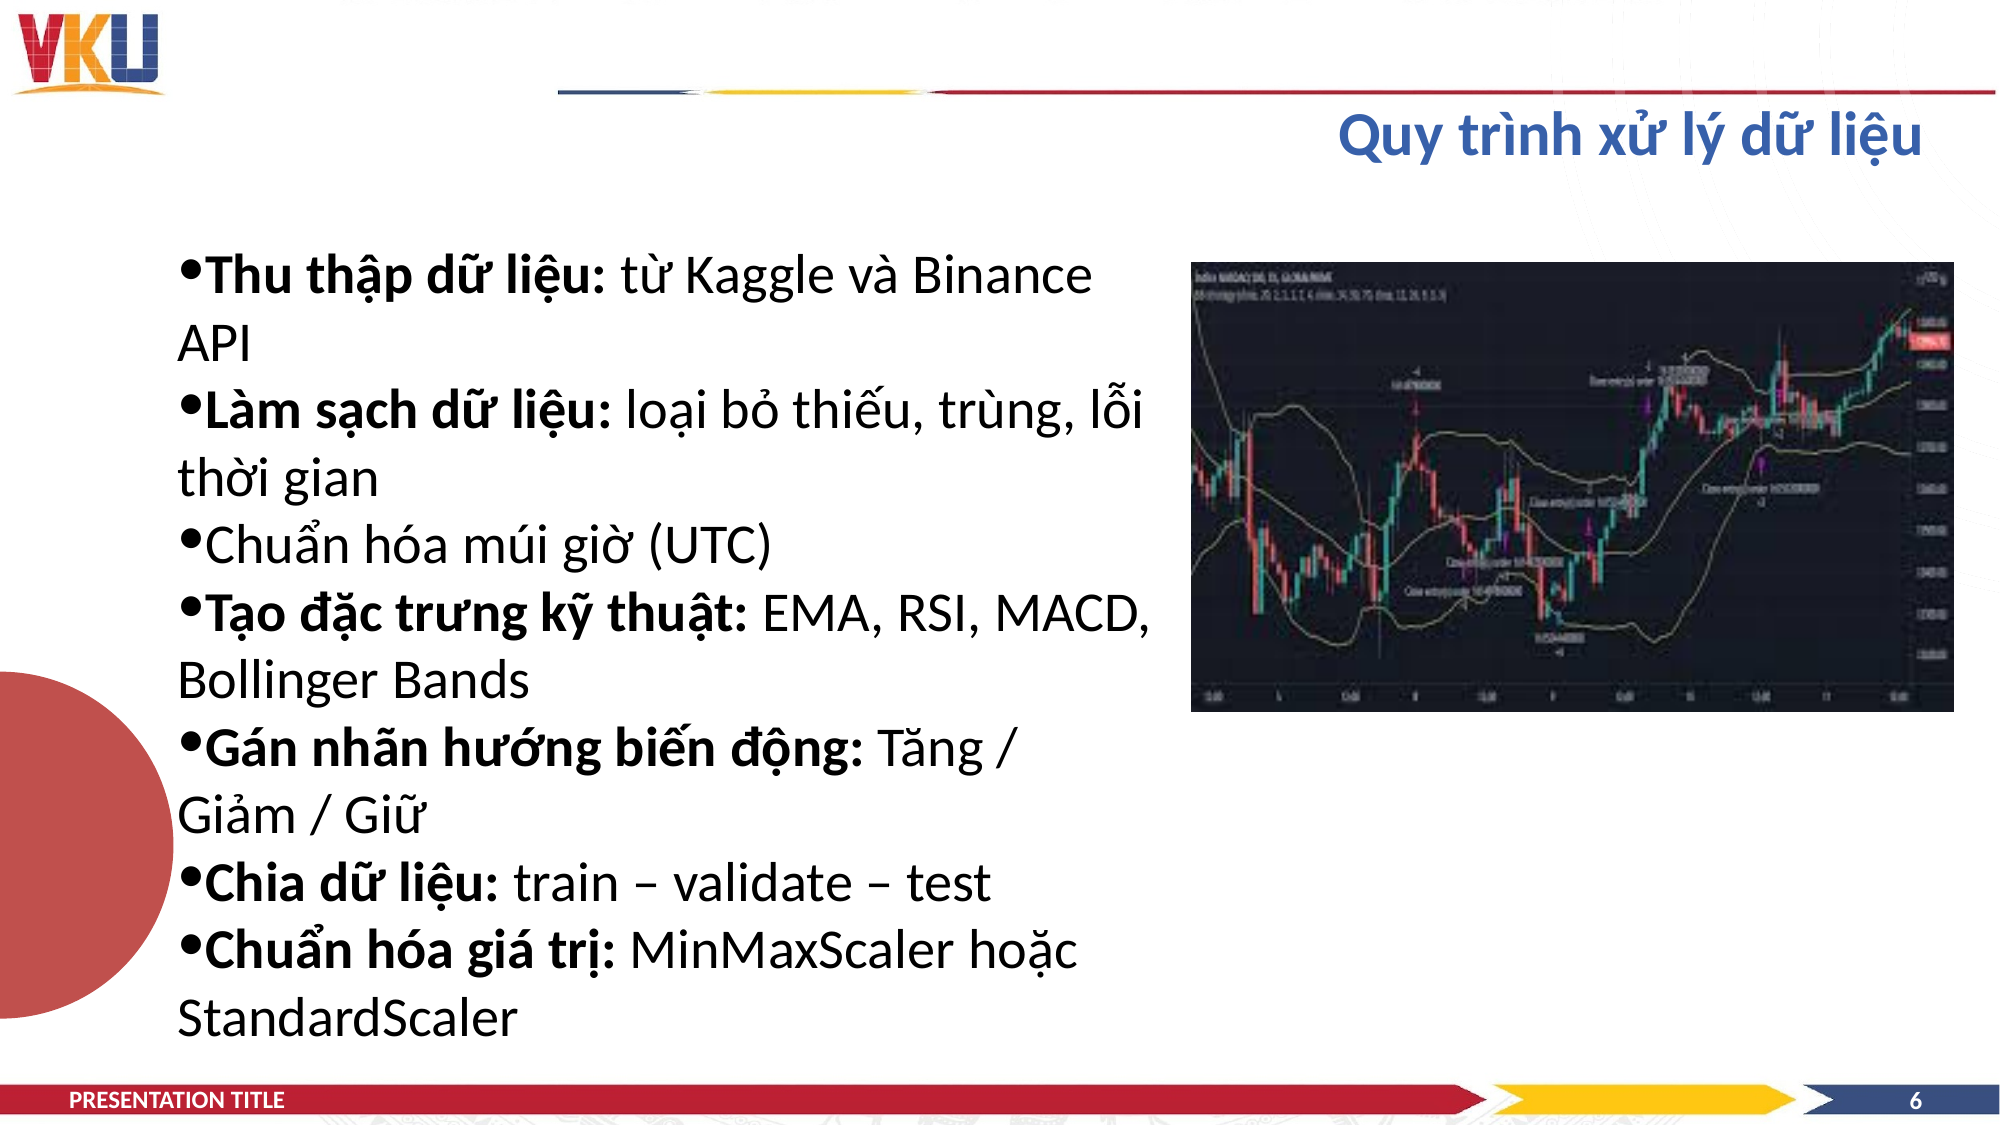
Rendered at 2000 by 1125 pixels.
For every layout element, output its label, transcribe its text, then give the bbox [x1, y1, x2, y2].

text_box Thu thập dữ liệu: từ Kaggle và Binance API Làm sạch dữ liệu: loại bỏ thiếu, trùng, lỗi thời gian Chuẩn hóa múi giờ (UTC) Tạo đặc trưng kỹ thuật: EMA, RSI, MACD, Bollinger Bands Gán nhãn hướng biến động: Tăng / Giảm / Giữ Chia dữ liệu: train – validate – test Chuẩn hóa giá trị: MinMaxScaler hoặc StandardScaler [162, 229, 1192, 1055]
footer PRESENTATION TITLE [54, 1068, 688, 1125]
slide_number ‹#› [1849, 1073, 1938, 1125]
picture [0, 0, 2000, 1125]
title Quy trình xử lý dữ liệu [162, 51, 1925, 210]
